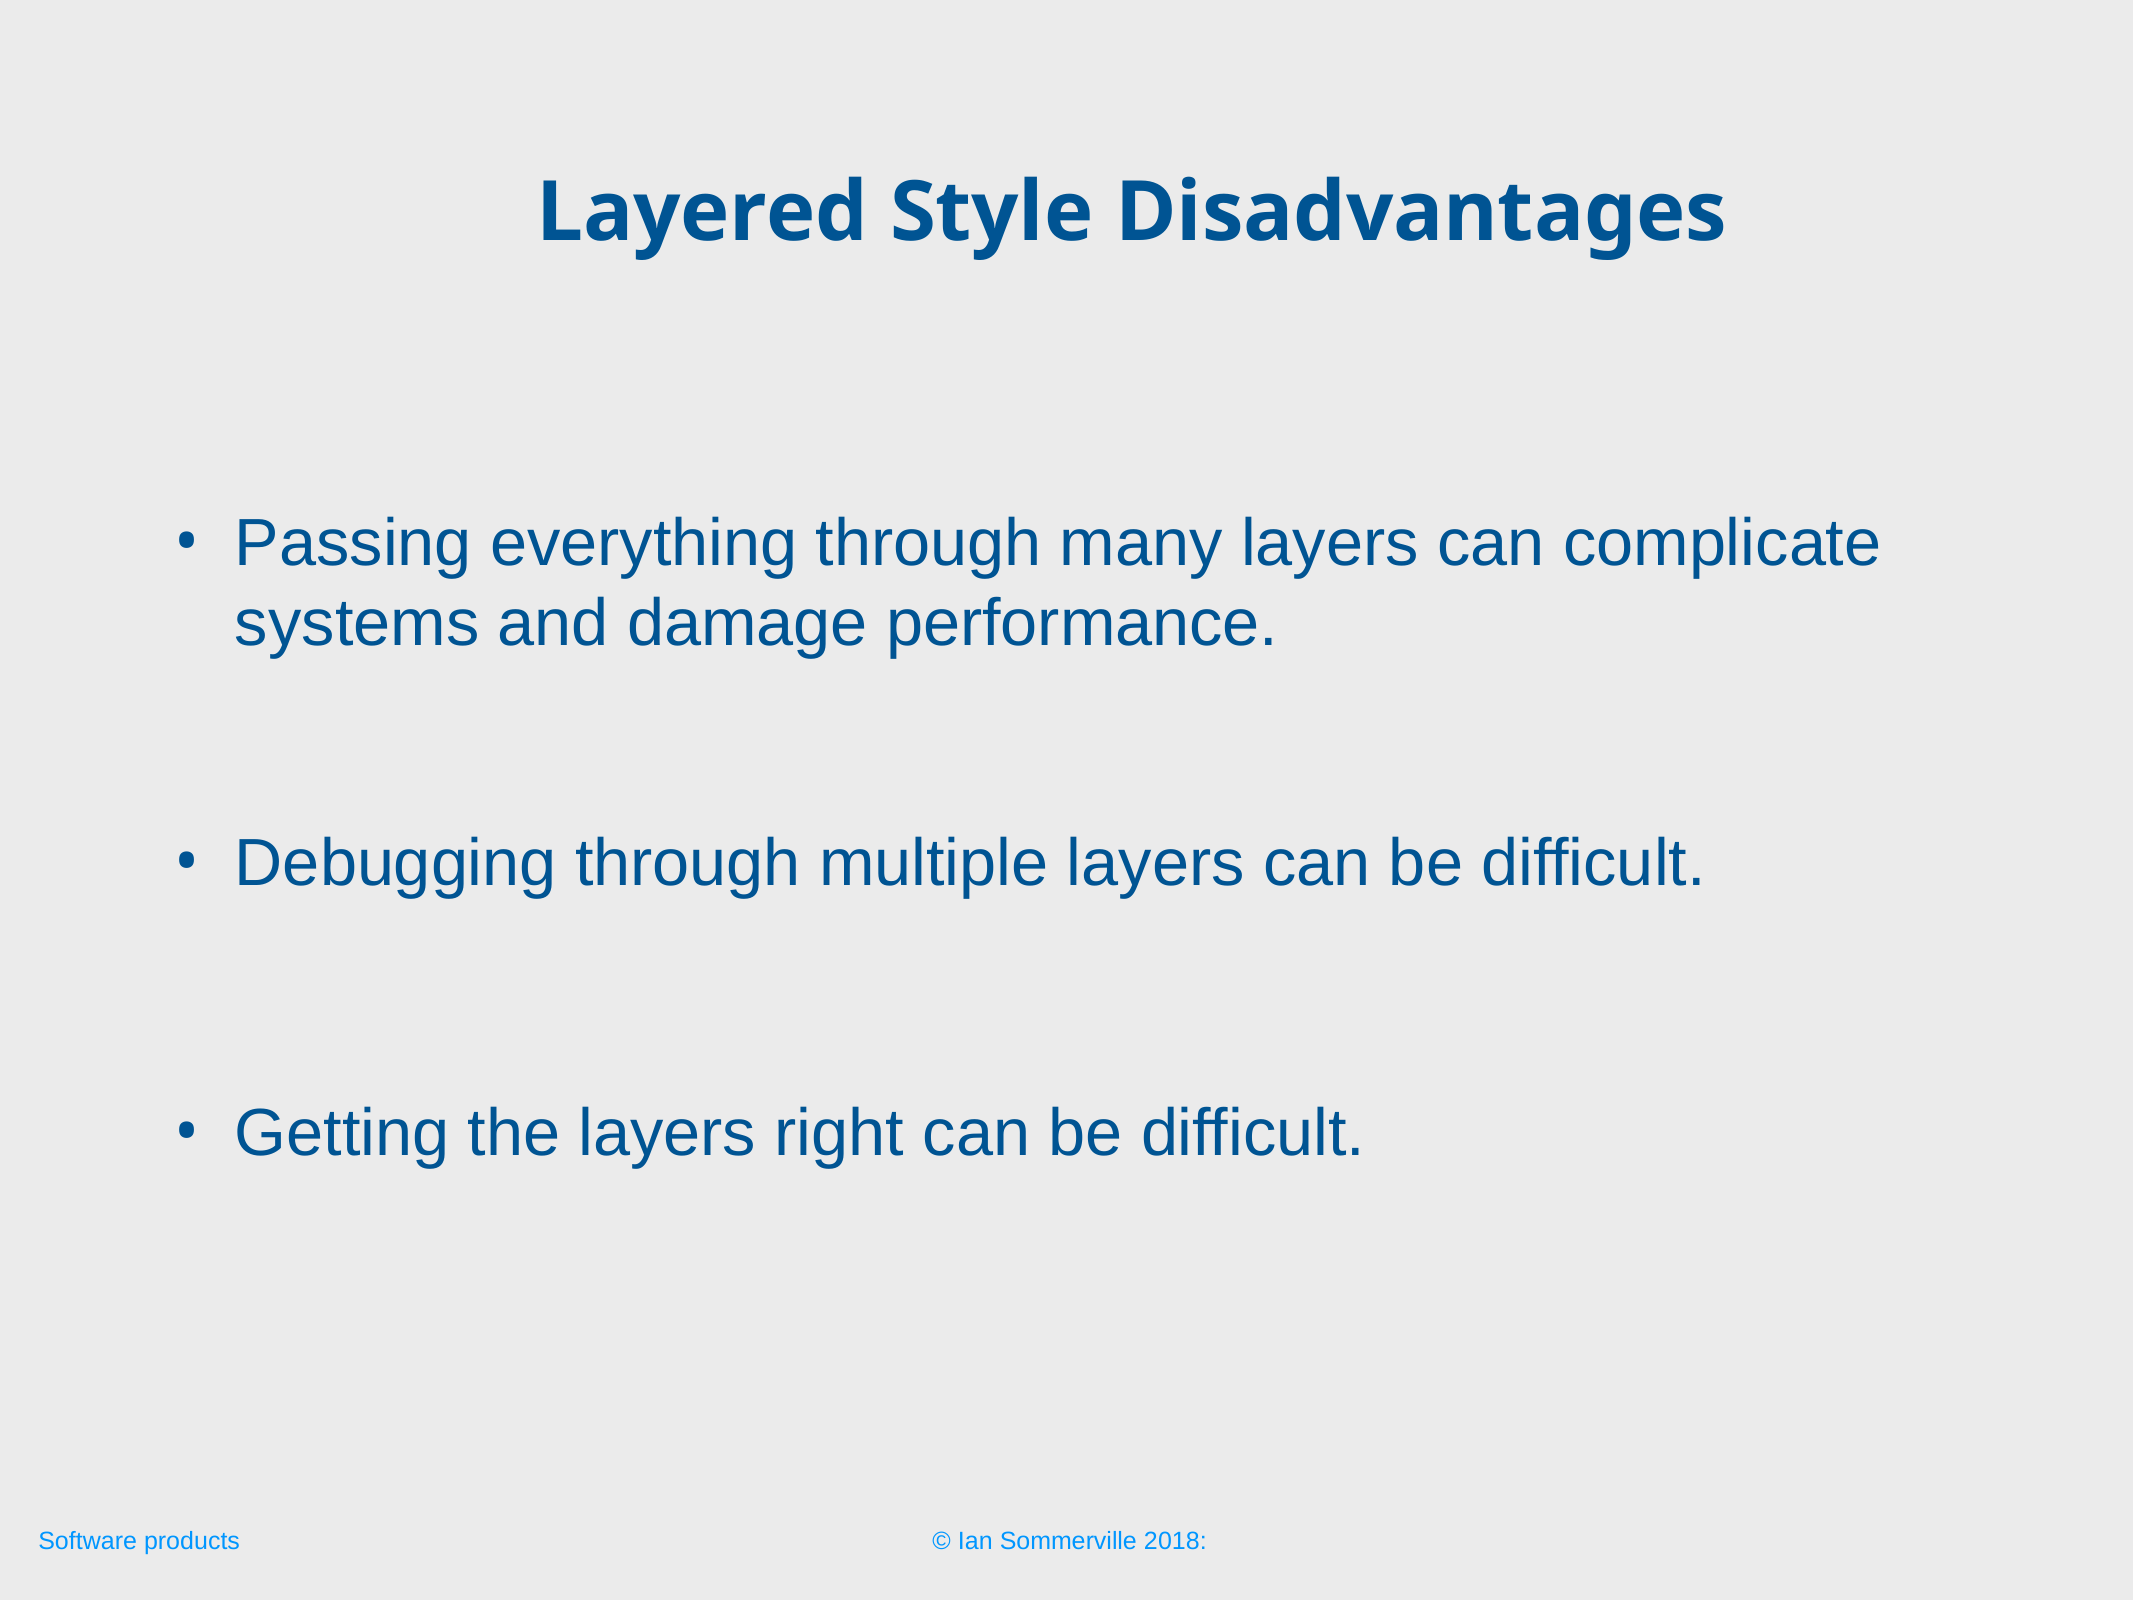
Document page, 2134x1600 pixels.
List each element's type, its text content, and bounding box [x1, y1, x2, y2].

text_box Layered Style Disadvantages Passing everything through many layers can complicate systems and damage performance. Debugging through multiple layers can be difficult. Getting the layers right can be difficult. [172, 154, 2013, 1169]
